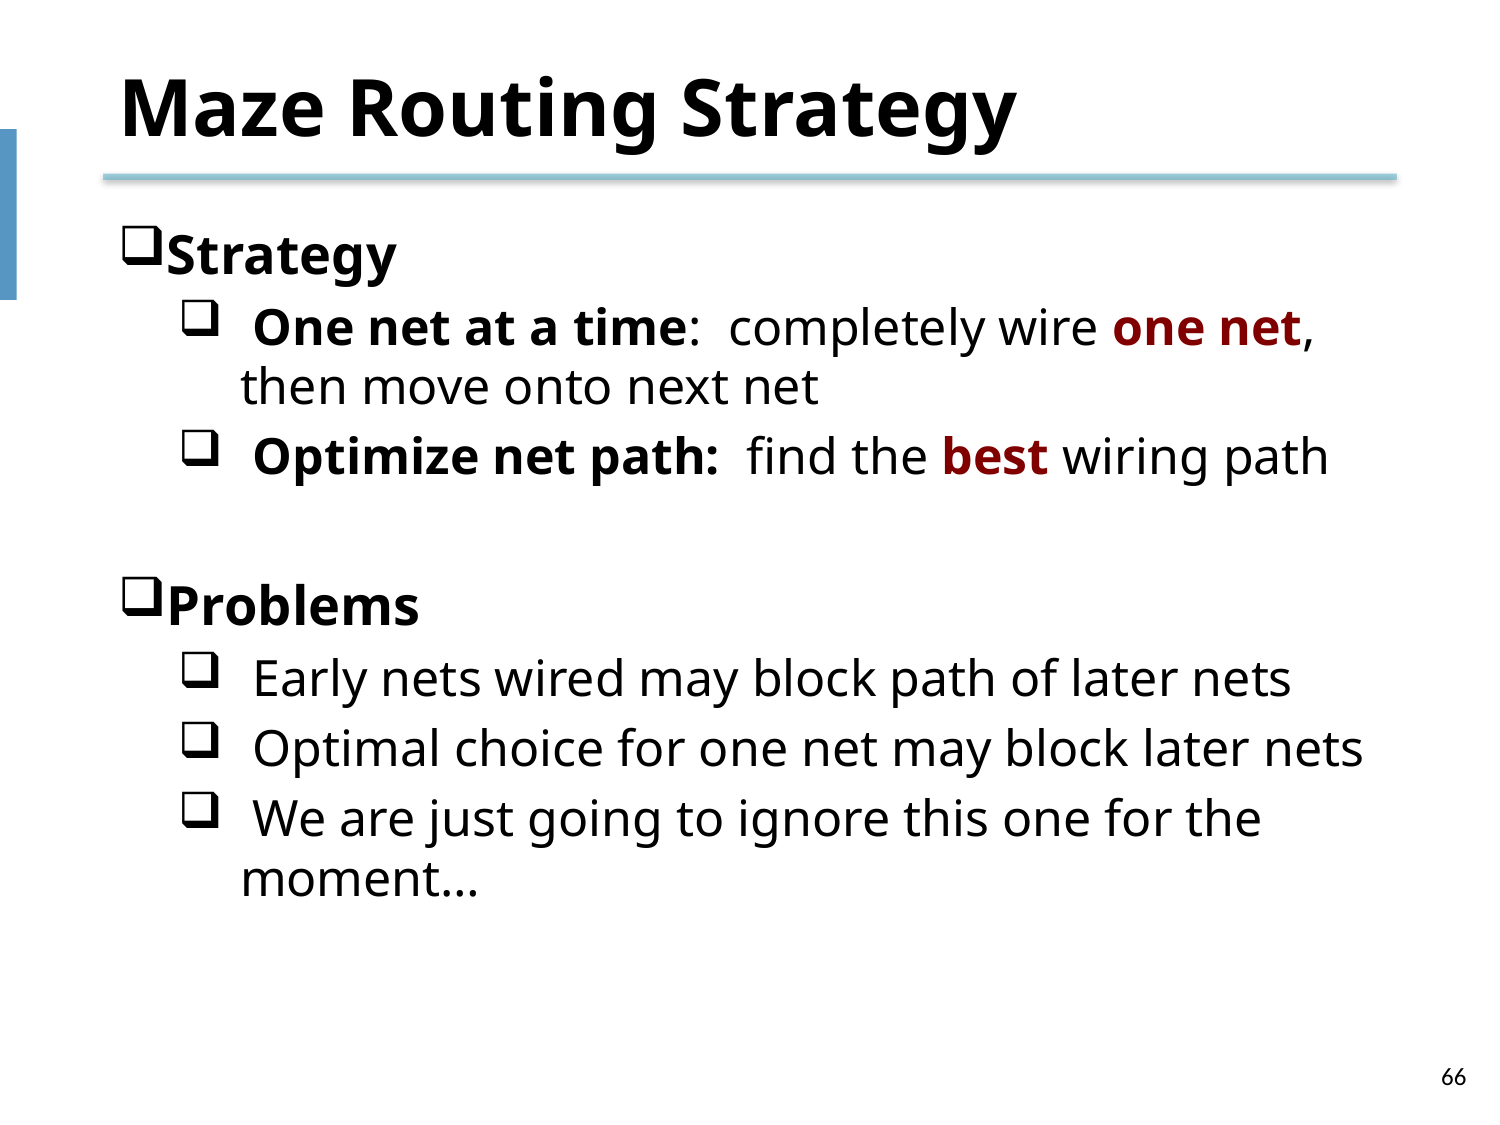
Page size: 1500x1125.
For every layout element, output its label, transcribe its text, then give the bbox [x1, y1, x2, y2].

slide_number 66 [1131, 1045, 1482, 1106]
list Strategy One net at a time: completely wire one net, then move onto next net Optimize net path: find the best wiring path Problems Early nets wired may block path of later nets Optimal choice for one net may block later nets We are just going to ignore this one for the moment… [103, 212, 1397, 977]
title Maze Routing Strategy [103, 25, 1397, 185]
